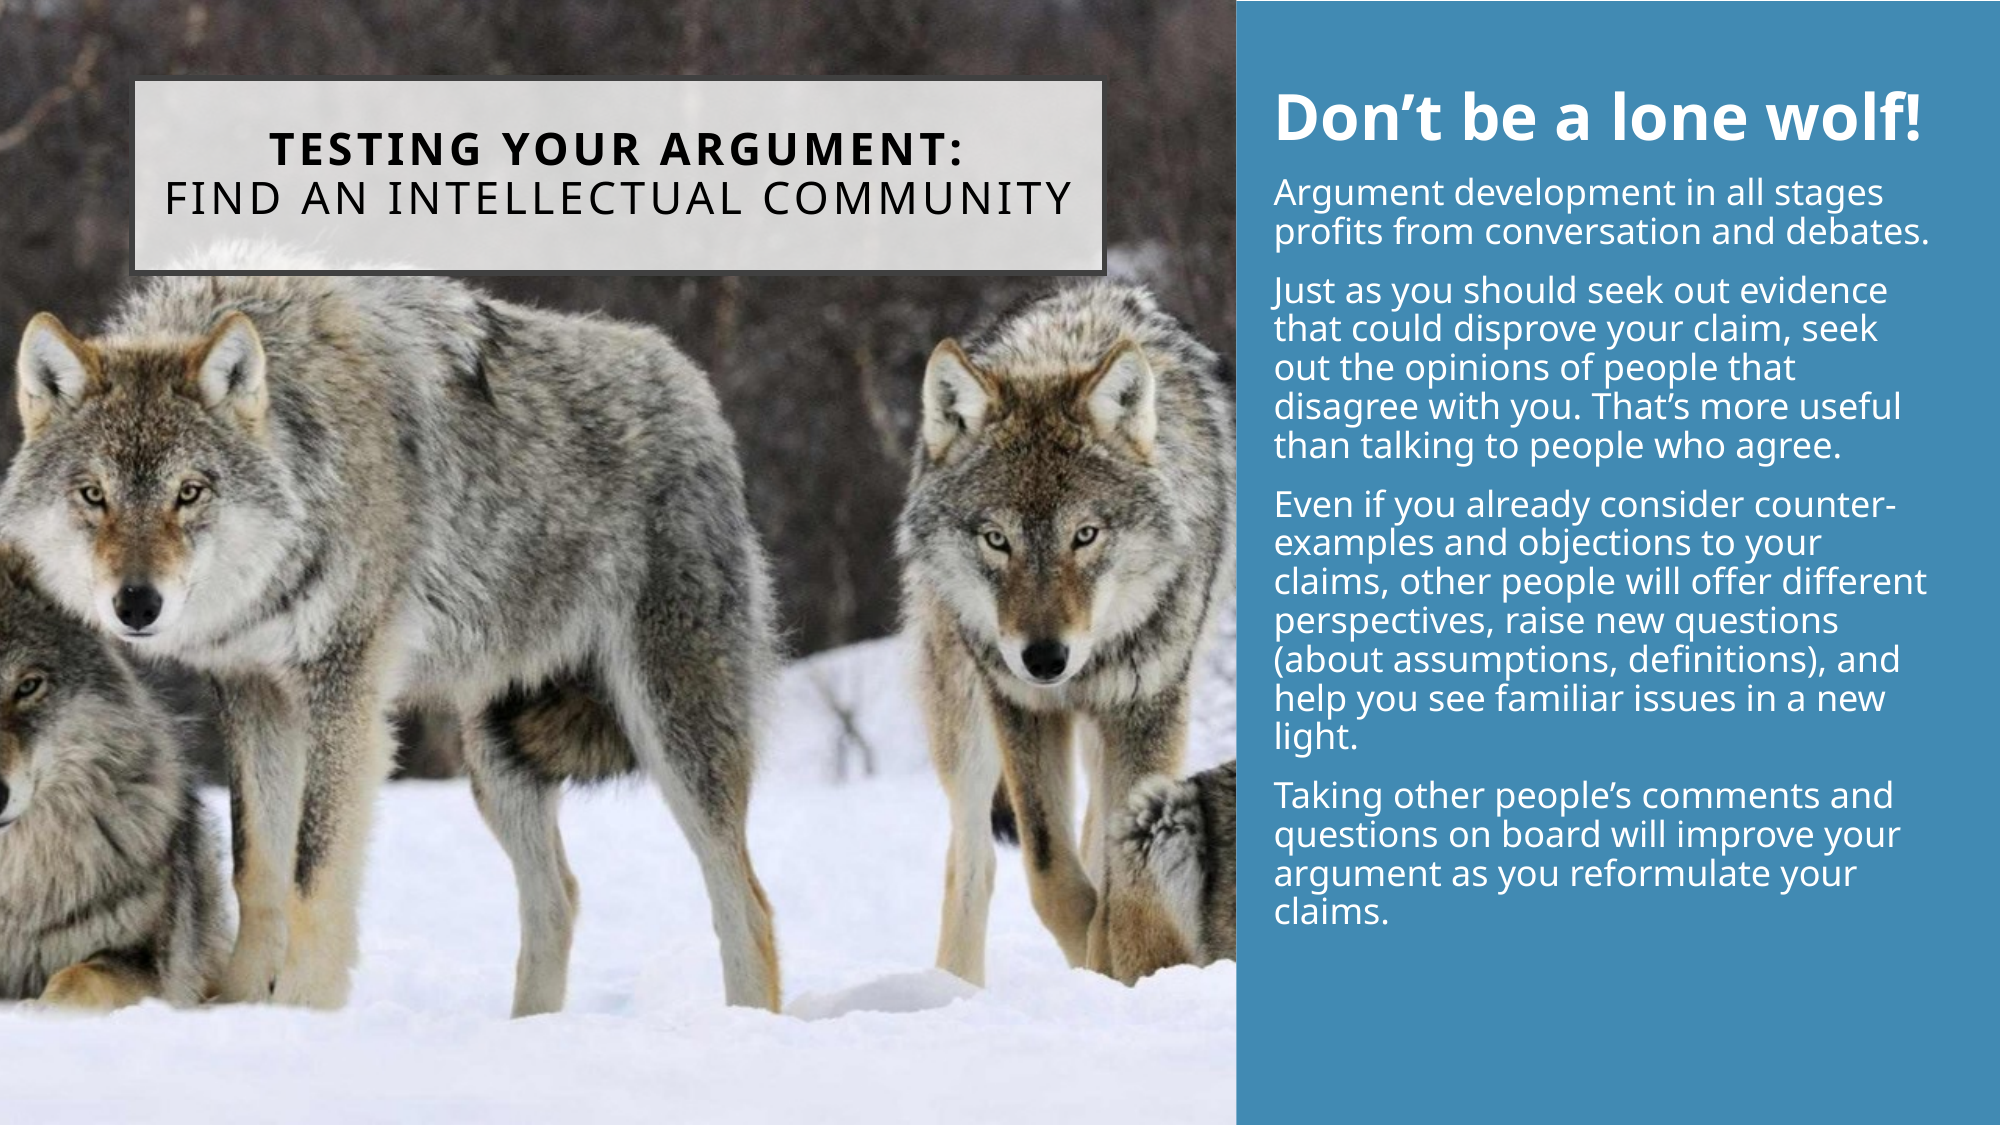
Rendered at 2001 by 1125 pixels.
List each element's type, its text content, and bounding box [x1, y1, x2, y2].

text_box [1237, 0, 2000, 1125]
picture [0, 0, 1237, 1125]
list Don’t be a lone wolf! Argument development in all stages profits from conversation and debates. Just as you should seek out evidence that could disprove your claim, seek out the opinions of people that disagree with you. That’s more useful than talking to people who agree. Even if you already consider counter-examples and objections to your claims, other people will offer different perspectives, raise new questions (about assumptions, definitions), and help you see familiar issues in a new light. Taking other people’s comments and questions on board will improve your argument as you reformulate your claims. [1258, 78, 1961, 946]
